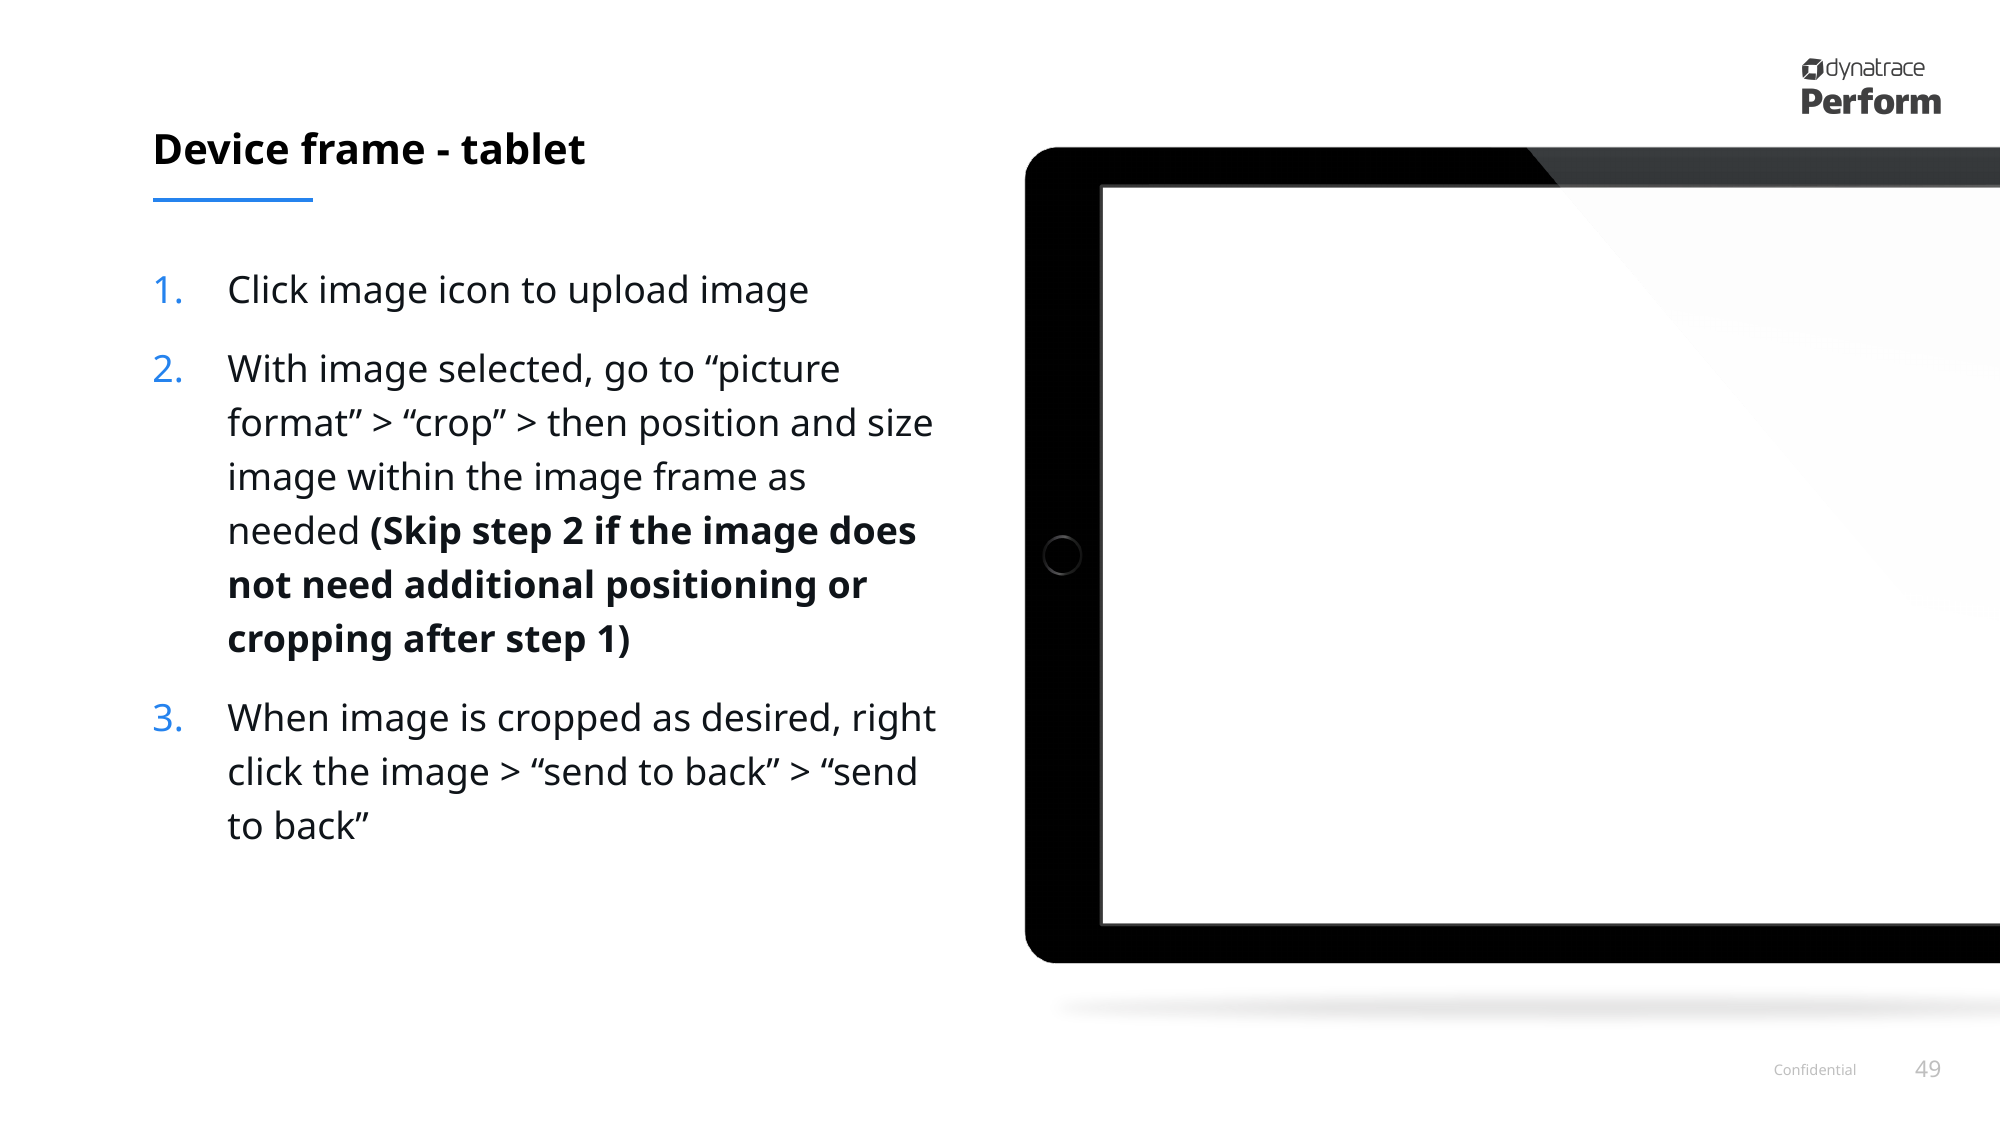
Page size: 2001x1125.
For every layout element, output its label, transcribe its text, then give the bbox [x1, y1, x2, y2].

picture [1101, 185, 2000, 925]
list Click image icon to upload image With image selected, go to “picture format” > “crop” > then position and size image within the image frame as needed (Skip step 2 if the image does not need additional positioning or cropping after step 1) When image is cropped as desired, right click the image > “send to back” > “send to back” [137, 249, 960, 1014]
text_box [968, 140, 2000, 1083]
title Device frame - tablet [137, 59, 960, 181]
picture [1797, 51, 1944, 125]
